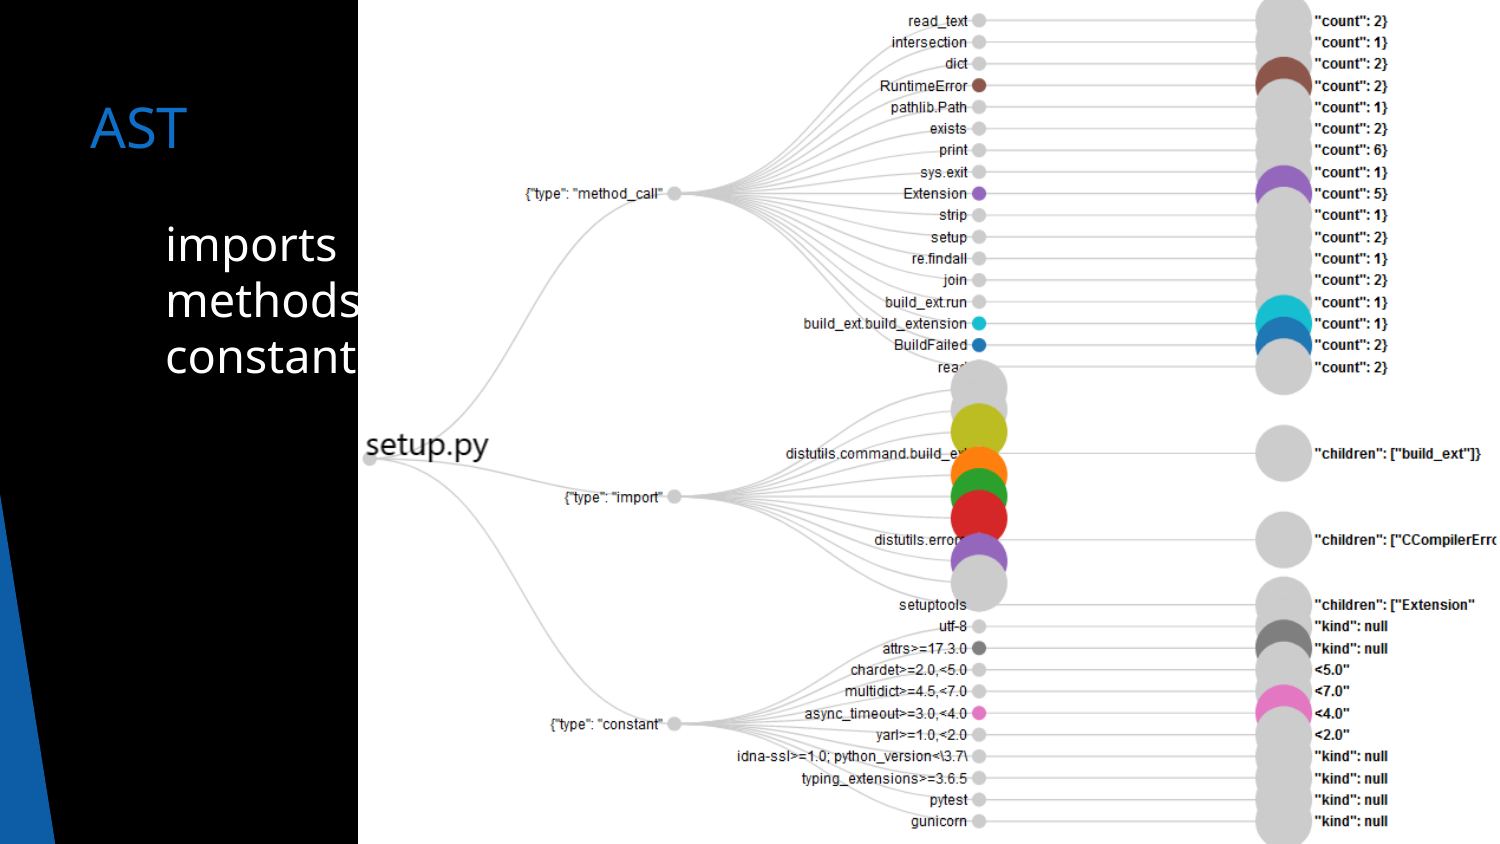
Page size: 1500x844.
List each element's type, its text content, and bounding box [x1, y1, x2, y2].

picture [358, 0, 1500, 844]
title AST [75, 33, 353, 175]
list imports methods constants [0, 199, 353, 811]
